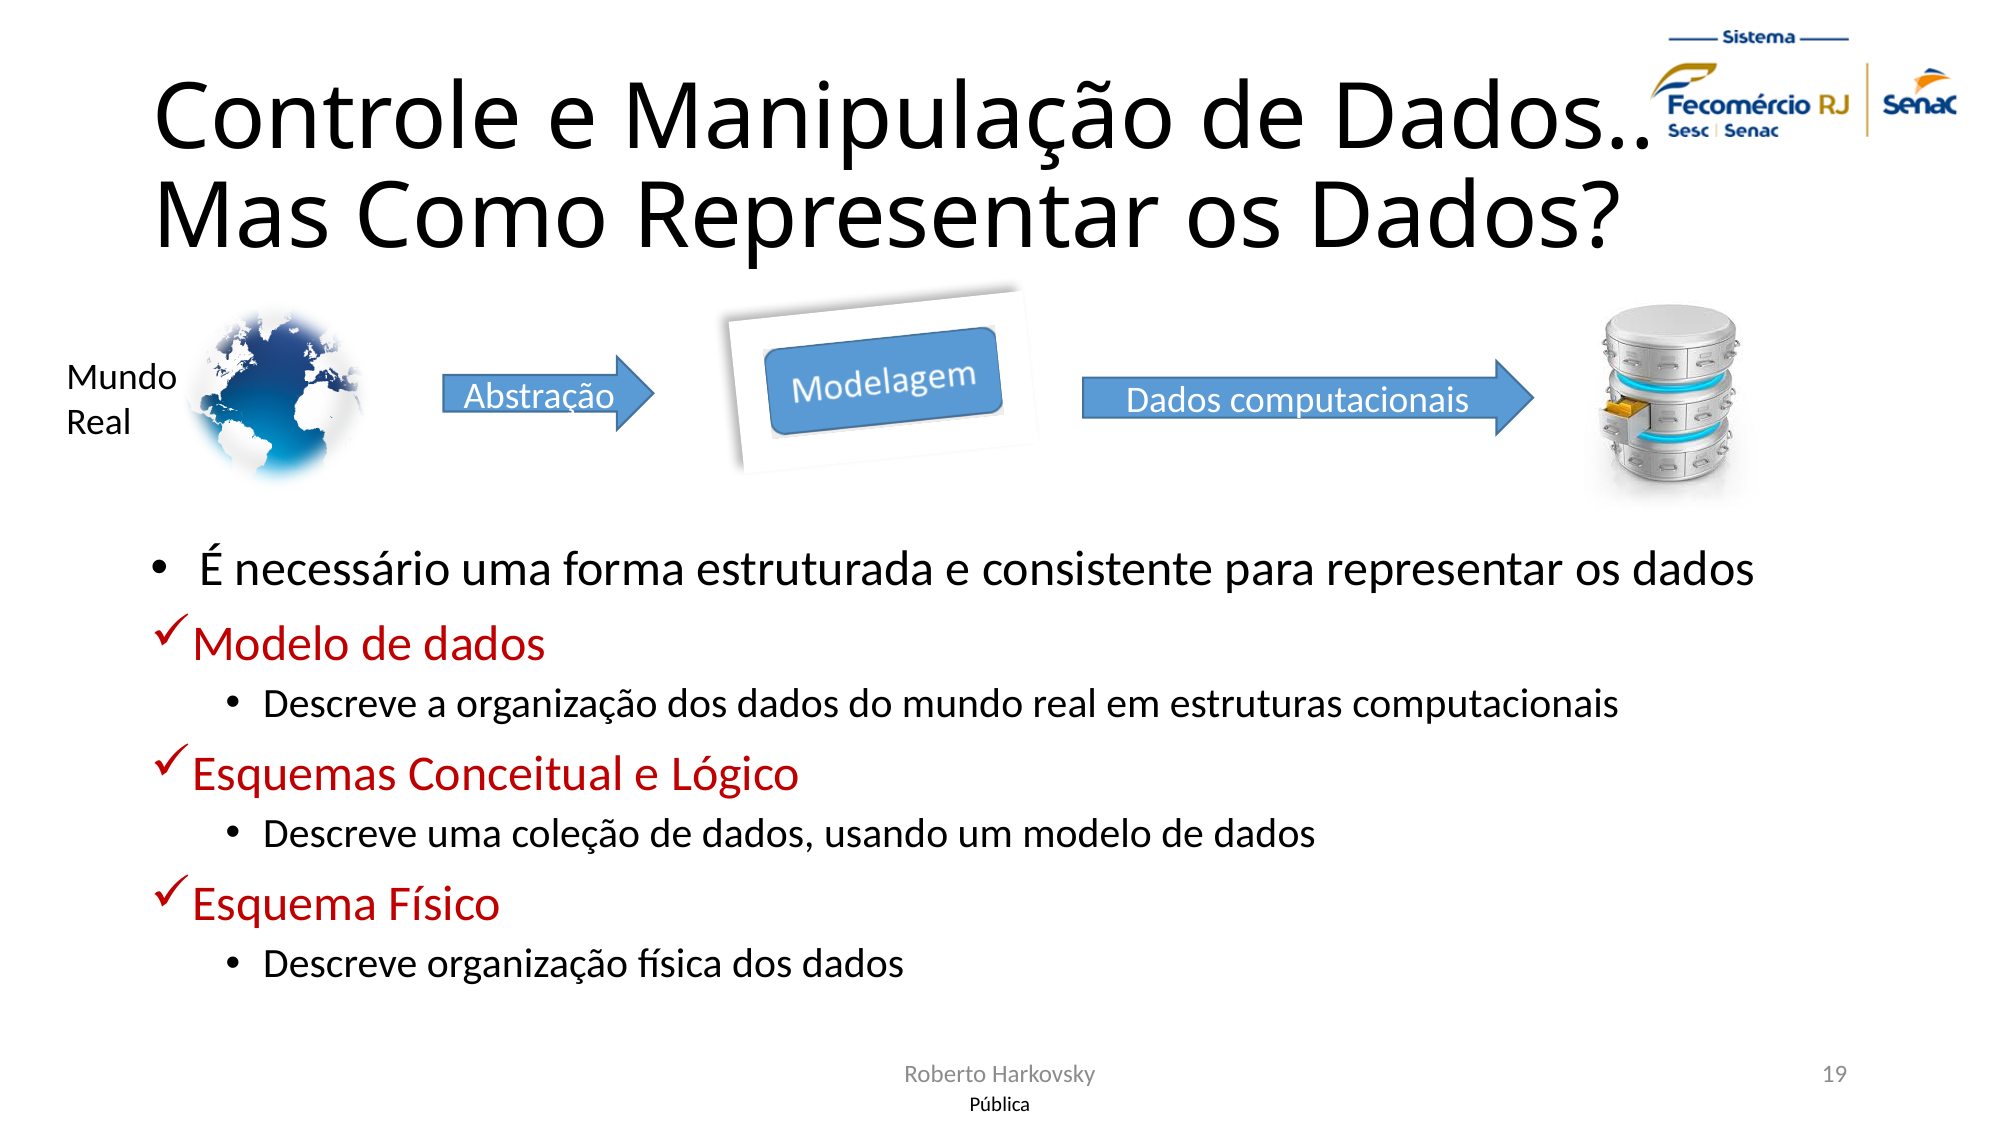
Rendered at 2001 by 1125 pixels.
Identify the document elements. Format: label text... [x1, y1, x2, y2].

text_box Dados computacionais [1082, 358, 1535, 437]
picture [764, 326, 1003, 438]
footer Roberto Harkovsky [662, 1042, 1338, 1103]
text_box Mundo Real [51, 344, 149, 450]
text_box Abstração [442, 354, 655, 433]
title Controle e Manipulação de Dados.. Mas Como Representar os Dados? [137, 59, 1863, 278]
picture [149, 291, 399, 498]
list É necessário uma forma estruturada e consistente para representar os dados Modelo de dados Descreve a organização dos dados do mundo real em estruturas computacionais Esquemas Conceitual e Lógico Descreve uma coleção de dados, usando um modelo de dados Esquema Físico Descreve organização física dos dados [135, 534, 1828, 1017]
slide_number 19 [1412, 1042, 1863, 1103]
picture [1650, 30, 1979, 137]
picture [1556, 300, 1780, 512]
